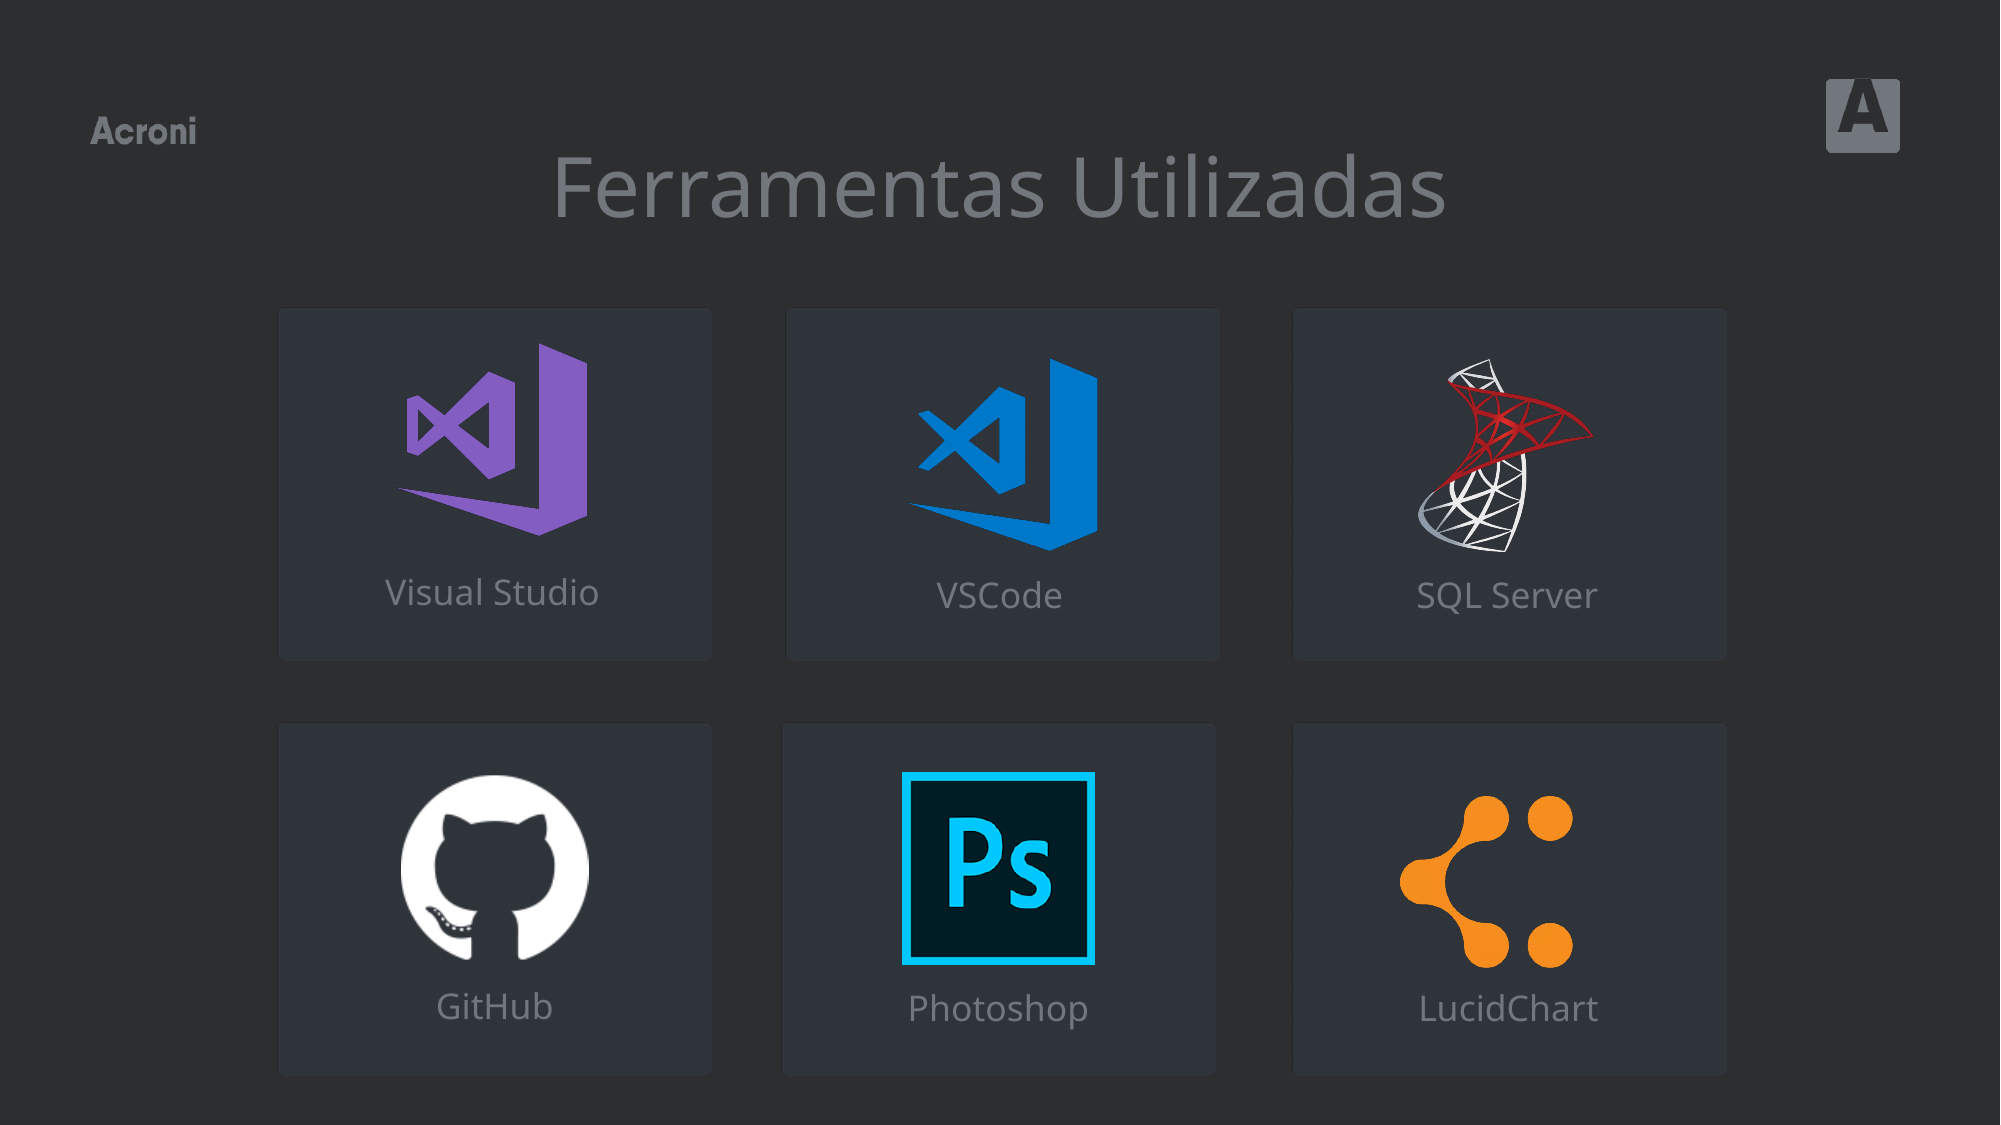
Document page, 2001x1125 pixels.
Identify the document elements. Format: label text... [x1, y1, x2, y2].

picture [766, 714, 1230, 1086]
picture [90, 116, 201, 150]
picture [1277, 714, 1741, 1086]
picture [1815, 65, 1910, 169]
title Ferramentas Utilizadas [0, 82, 2000, 300]
picture [262, 299, 726, 671]
picture [769, 299, 1234, 671]
picture [262, 714, 726, 1086]
picture [1277, 299, 1741, 671]
